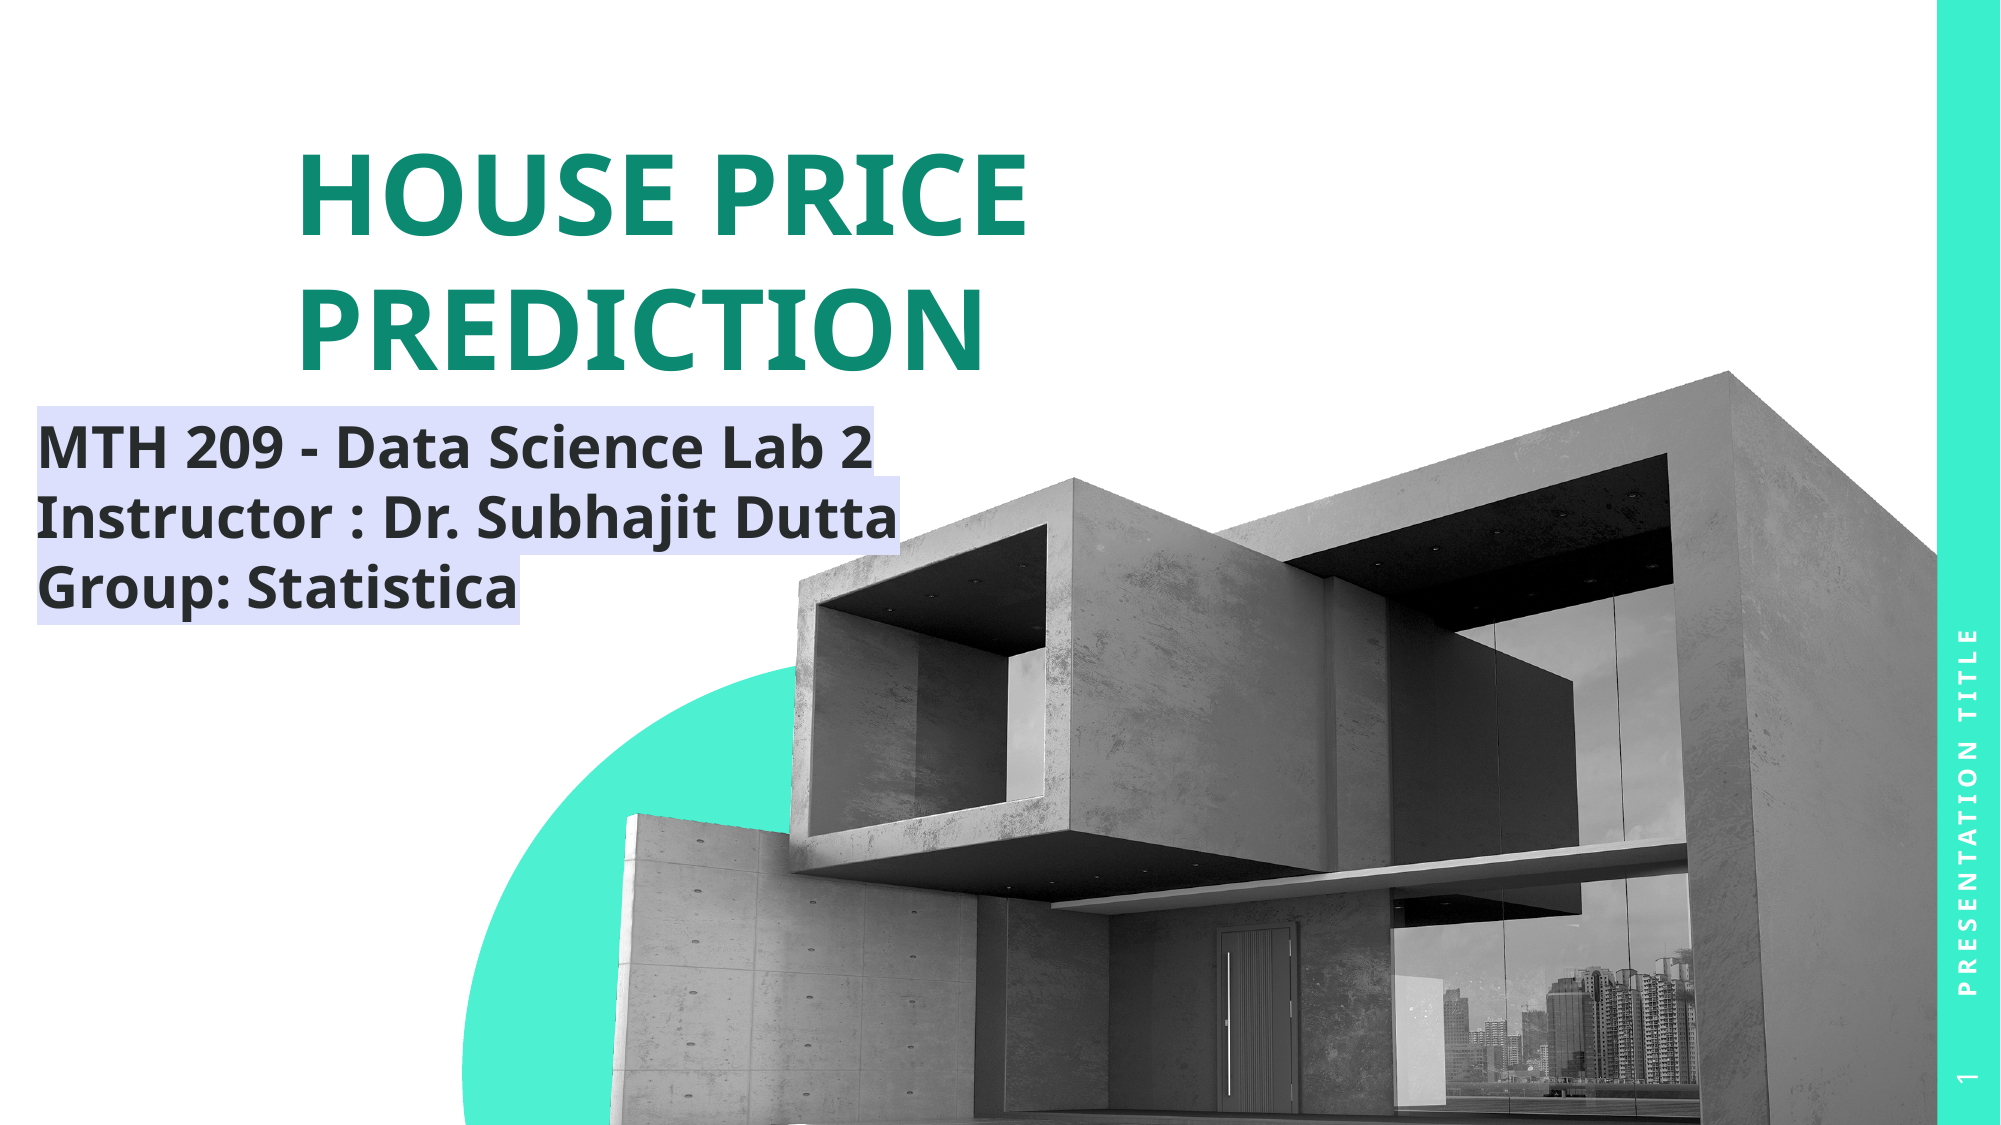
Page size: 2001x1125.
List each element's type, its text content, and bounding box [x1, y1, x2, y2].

text_box MTH 209 - Data Science Lab 2 Instructor : Dr. Subhajit Dutta Group: Statistica [21, 402, 970, 673]
slide_number 1 [1937, 1032, 2000, 1125]
picture [415, 348, 1937, 1125]
footer Presentation Title [1937, 0, 2000, 1032]
title House Price prediction [293, 122, 1647, 302]
